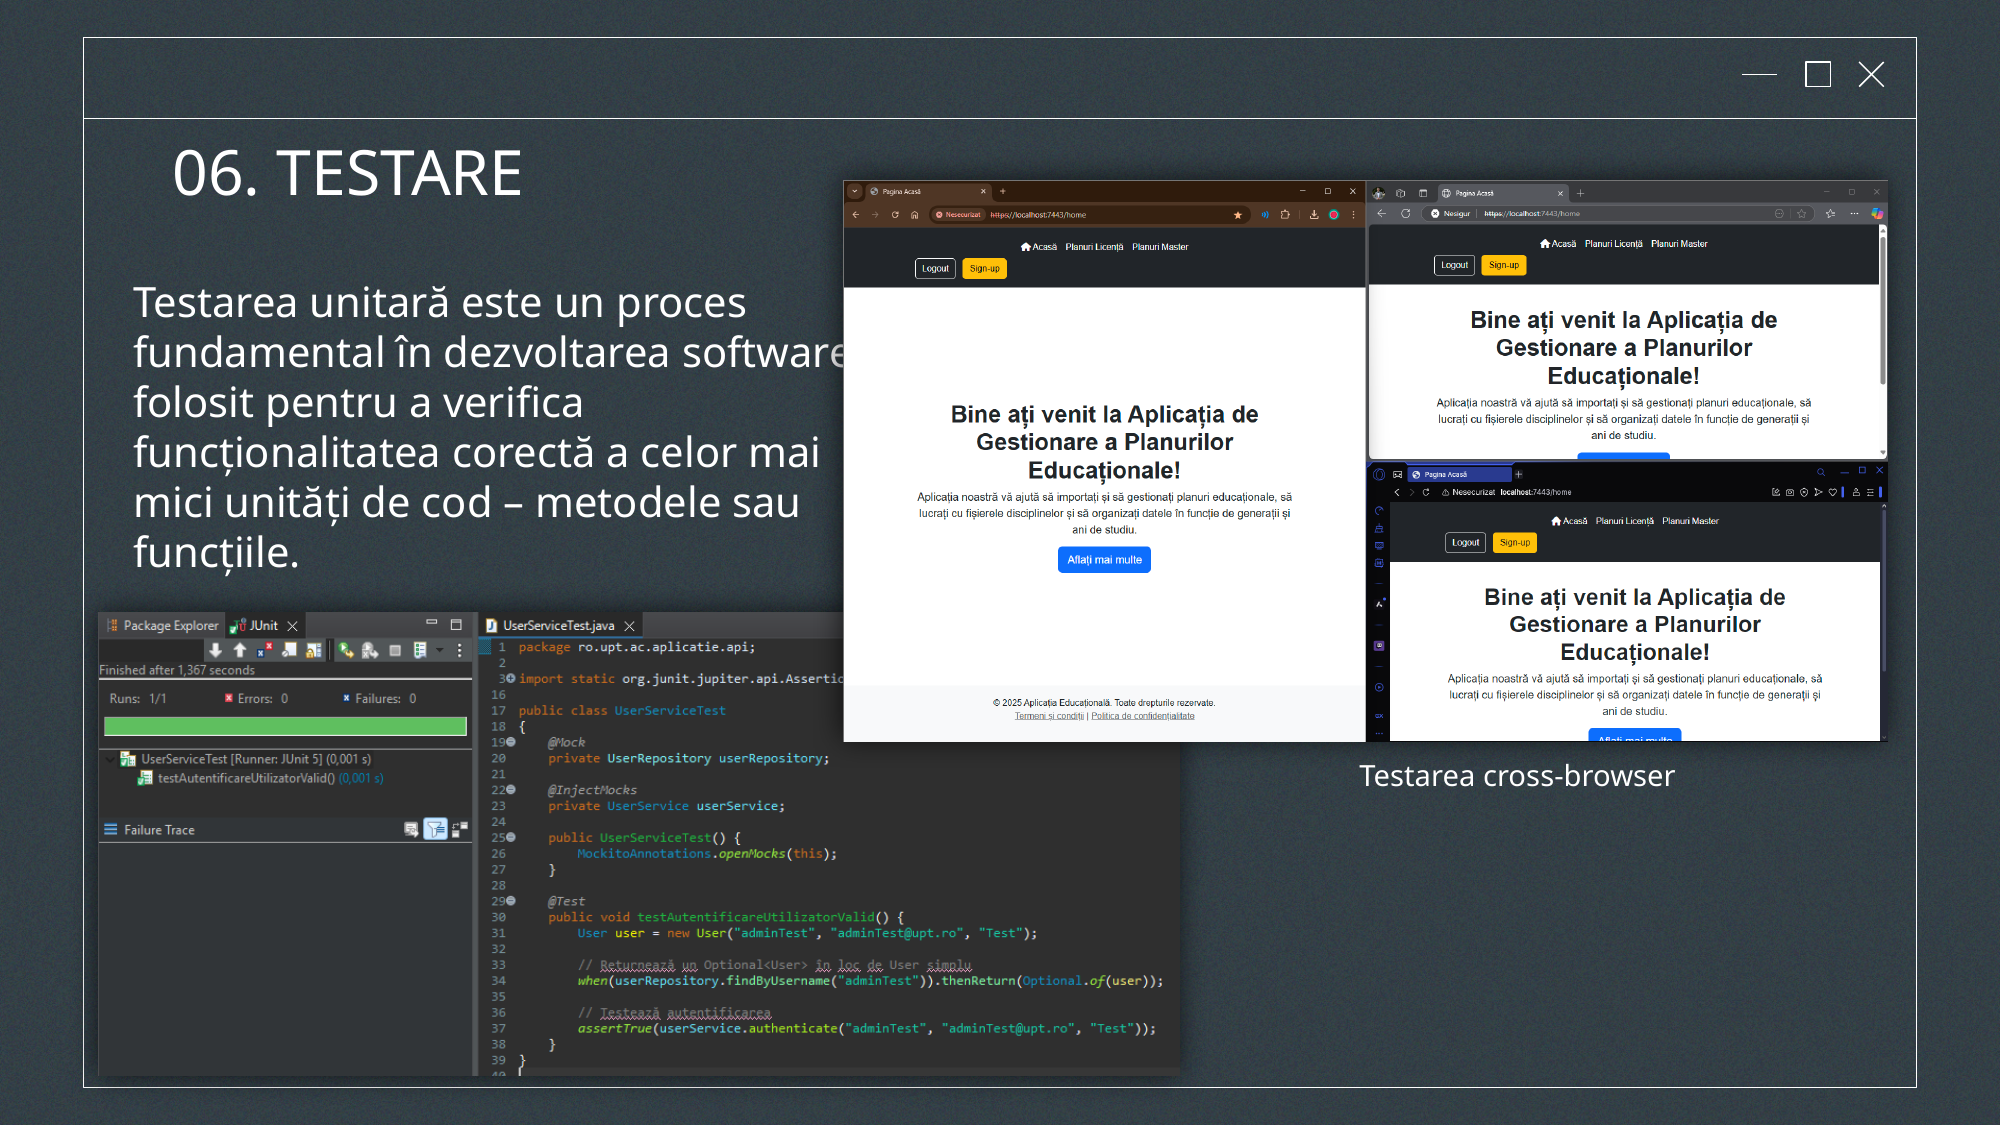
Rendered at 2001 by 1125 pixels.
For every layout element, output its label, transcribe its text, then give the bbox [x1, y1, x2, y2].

subtitle Testarea cross-browser [1200, 758, 1888, 820]
subtitle Testarea unitară este un proces fundamental în dezvoltarea software, folosit pentru a verifica funcționalitatea corectă a celor mai mici unități de cod – metodele sau funcțiile. [43, 261, 819, 613]
title 06. TESTARE [157, 117, 1843, 243]
picture [0, 0, 2000, 1125]
